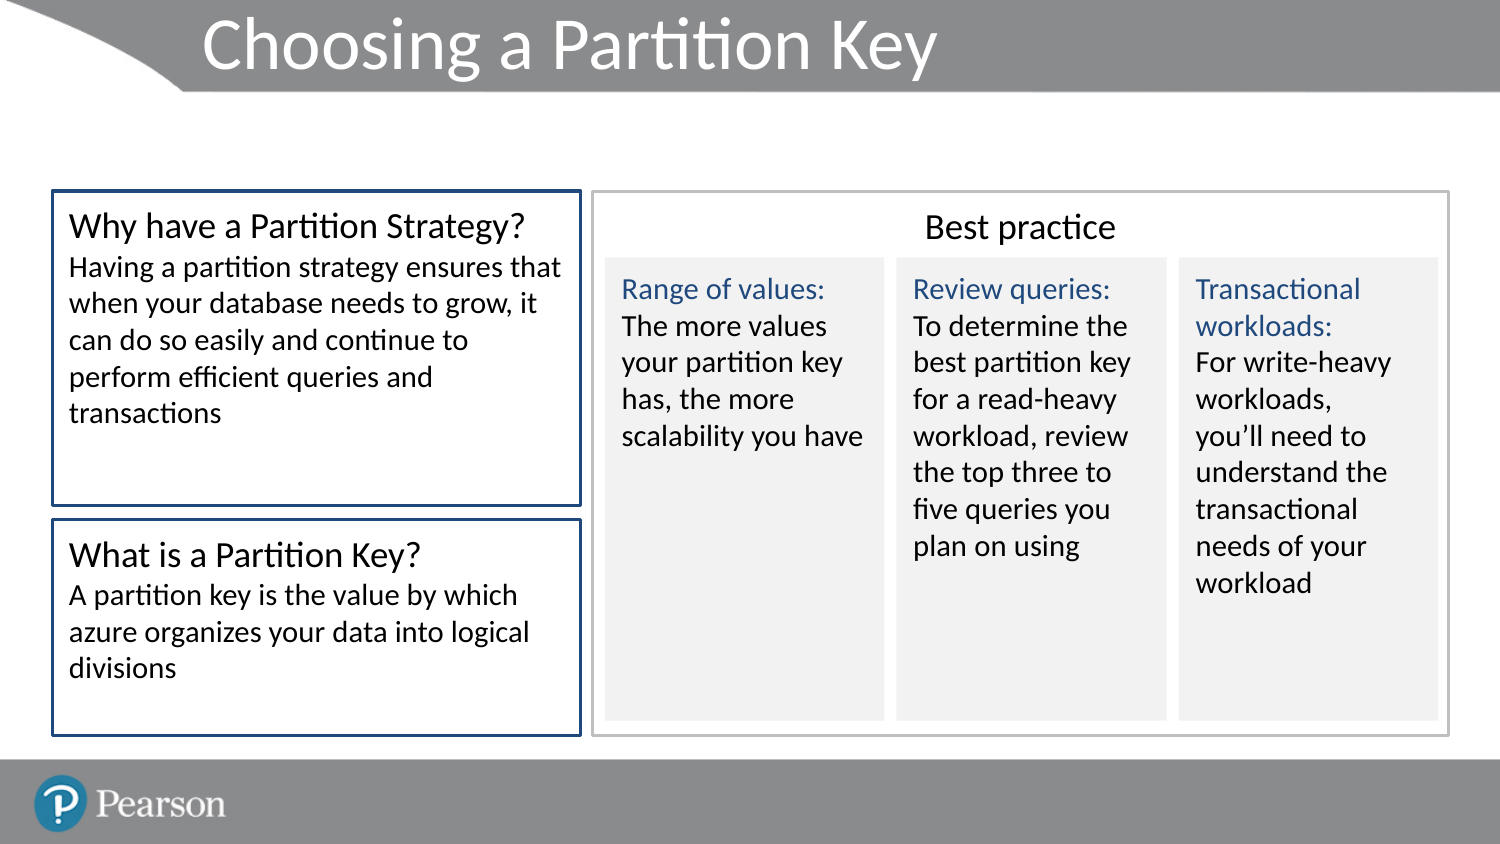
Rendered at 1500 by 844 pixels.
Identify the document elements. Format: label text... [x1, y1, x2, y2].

picture [0, 0, 1500, 844]
text_box Best practice [592, 191, 1449, 736]
text_box Review queries: To determine the best partition key for a read-heavy workload, review the top three to five queries you plan on using [896, 257, 1167, 721]
text_box What is a Partition Key? A partition key is the value by which azure organizes your data into logical divisions [52, 519, 581, 736]
text_box Why have a Partition Strategy? Having a partition strategy ensures that when your database needs to grow, it can do so easily and continue to perform efficient queries and transactions [52, 191, 581, 506]
text_box Transactional workloads: For write-heavy workloads, you’ll need to understand the transactional needs of your workload [1178, 257, 1439, 721]
text_box Range of values: The more values your partition key has, the more scalability you have [604, 257, 885, 721]
title Choosing a Partition Key [187, 0, 1428, 79]
